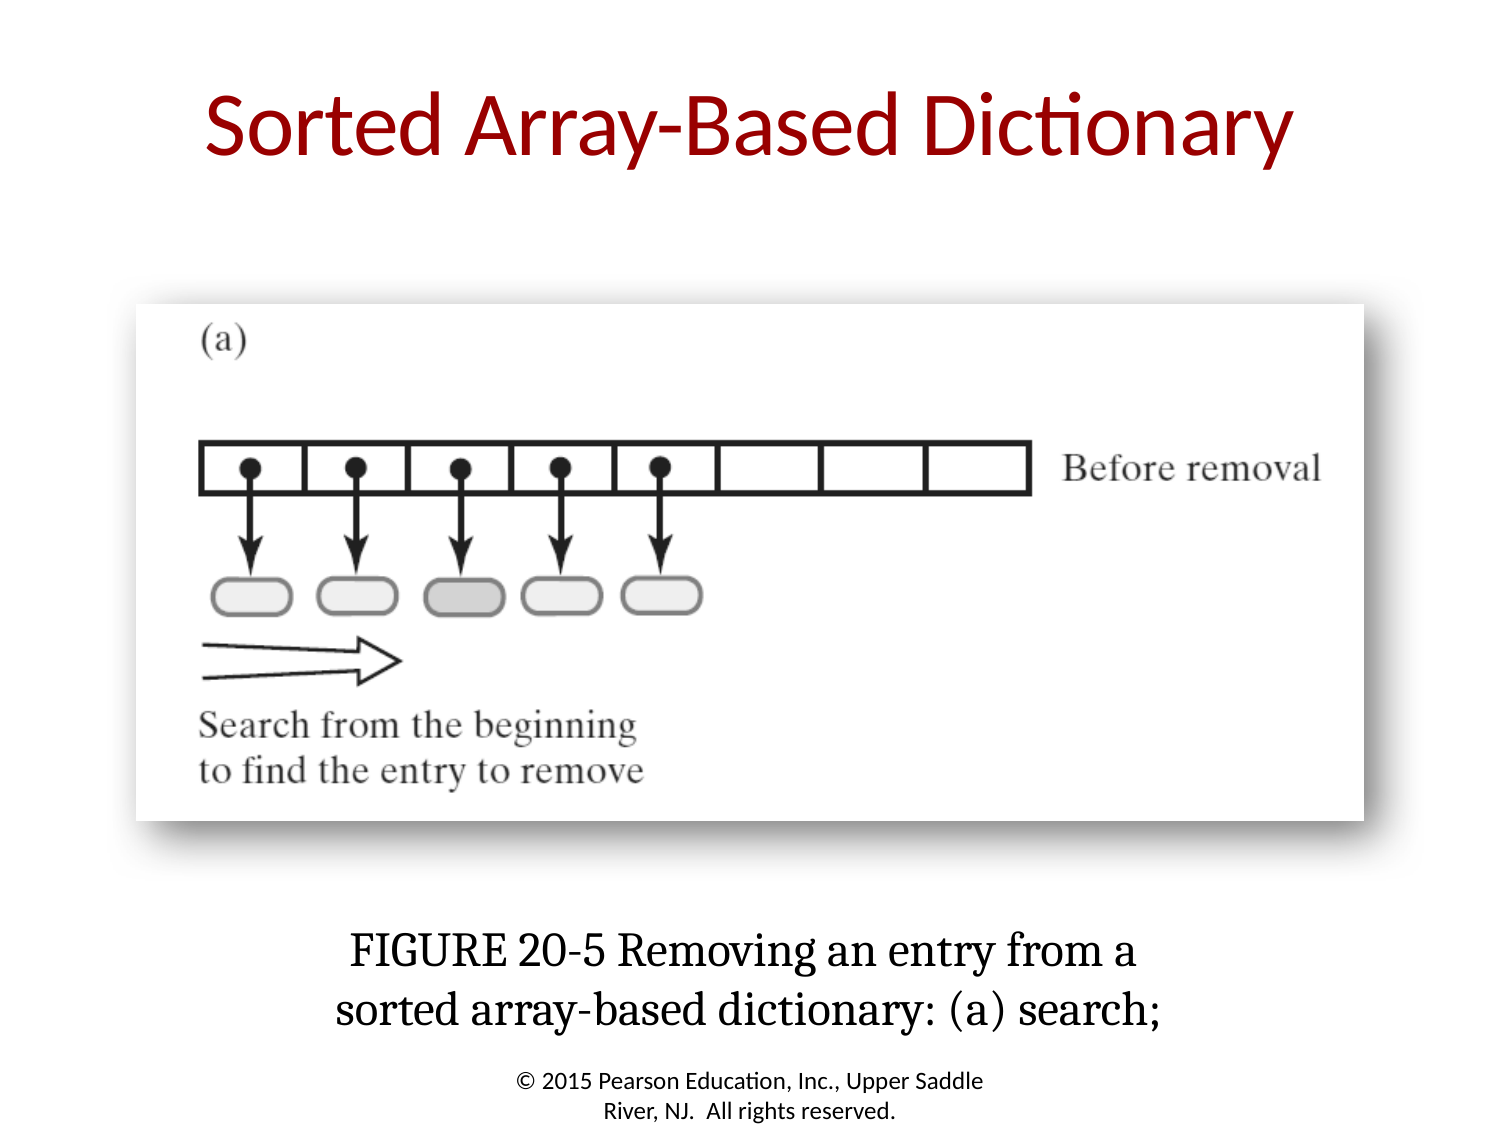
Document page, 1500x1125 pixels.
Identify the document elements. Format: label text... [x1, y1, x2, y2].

list FIGURE 20-5 Removing an entry from a sorted array-based dictionary: (a) search; [16, 910, 1482, 1044]
picture [136, 304, 1364, 821]
title Sorted Array-Based Dictionary [75, 24, 1425, 213]
footer © 2015 Pearson Education, Inc., Upper Saddle River, NJ. All rights reserved. [512, 1065, 988, 1125]
